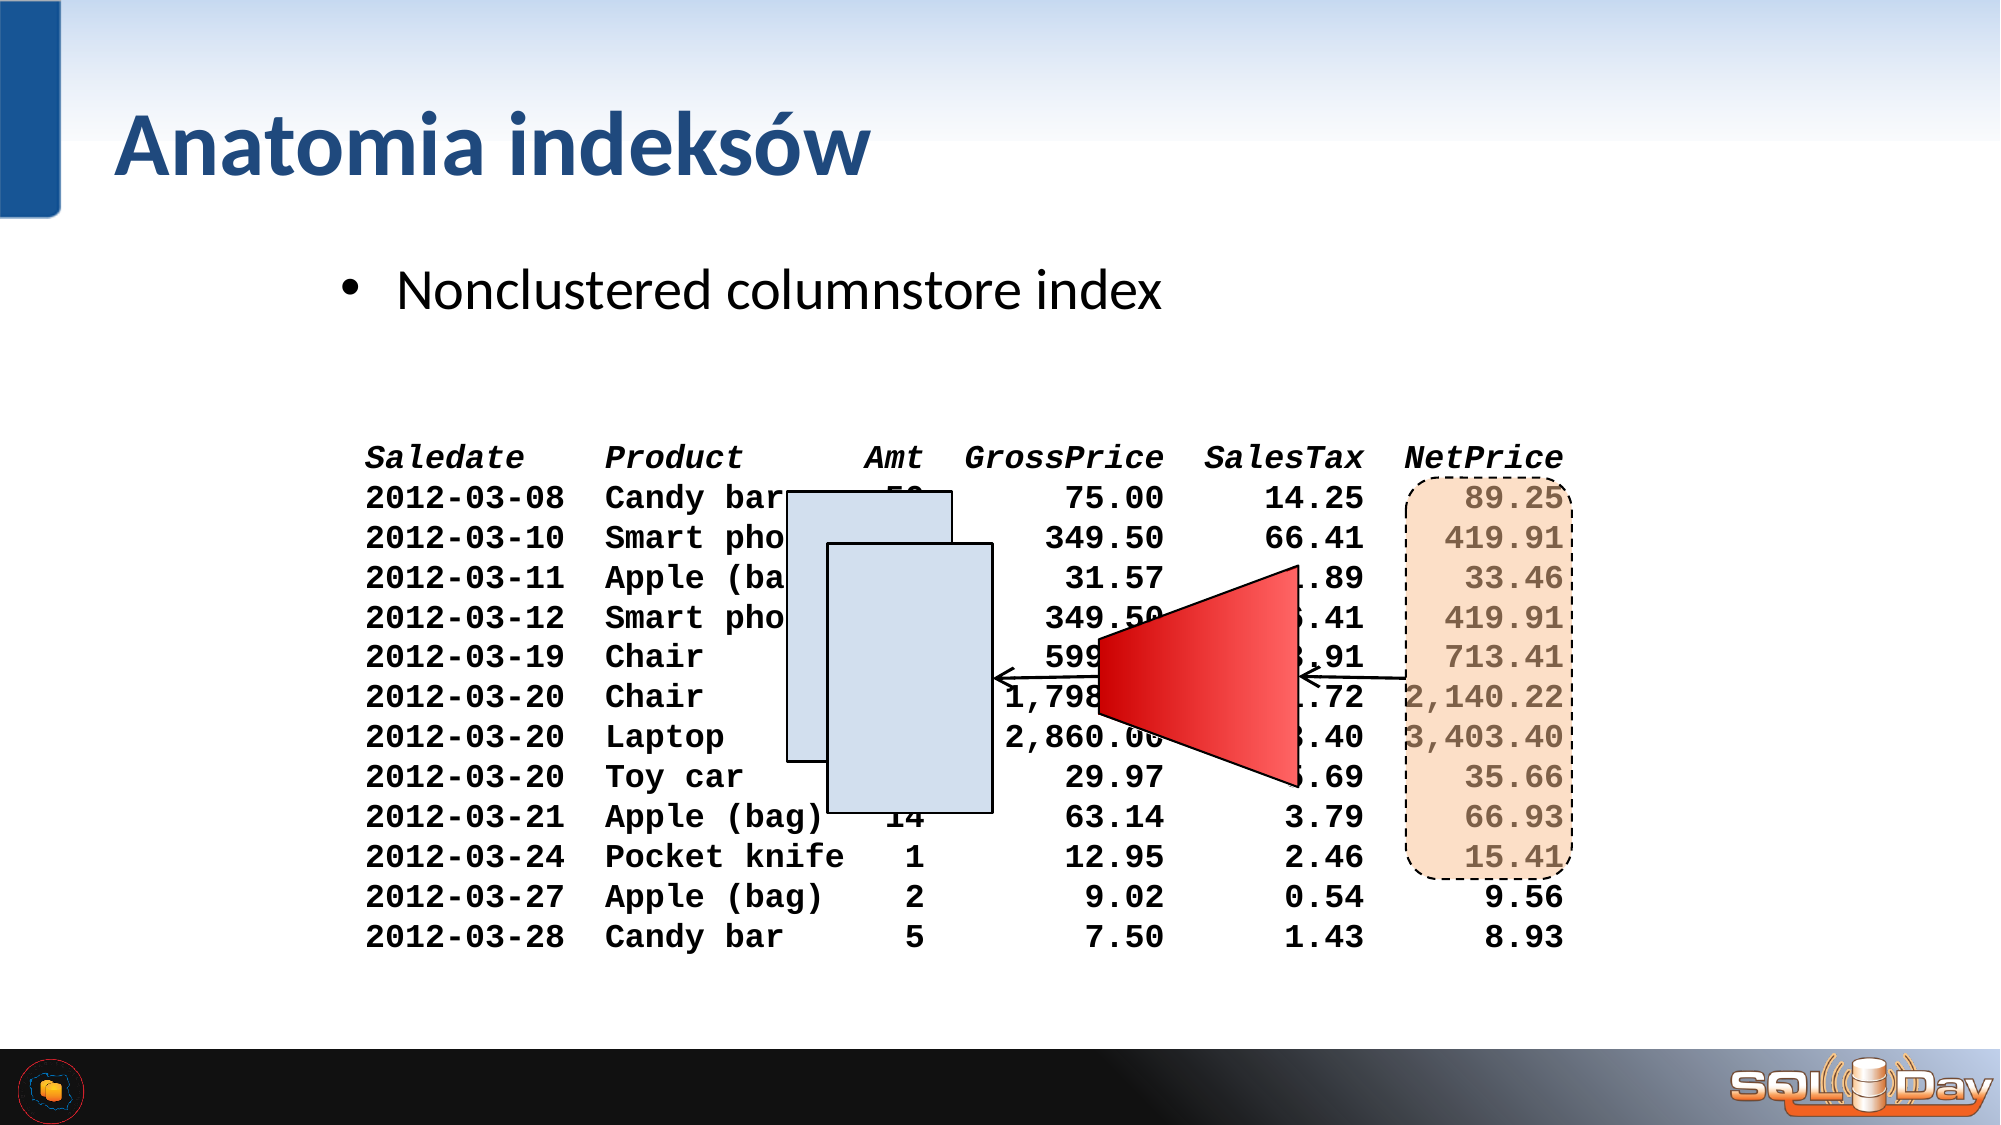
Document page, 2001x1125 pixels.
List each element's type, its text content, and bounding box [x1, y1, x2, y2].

text_box [786, 491, 953, 762]
picture [16, 1057, 85, 1125]
list Nonclustered columnstore index [325, 162, 1675, 1013]
picture [1730, 1053, 1994, 1117]
text_box Saledate Product Amt GrossPrice SalesTax NetPrice 2012-03-08 Candy bar 50 75.00 14.25 89.25 2012-03-10 Smart phone 1 349.50 66.41 419.91 2012-03-11 Apple (bag) 7 31.57 1.89 33.46 2012-03-12 Smart phone 1 349.50 66.41 419.91 2012-03-19 Chair 1 599.50 113.91 713.41 2012-03-20 Chair 3 1,798.50 341.72 2,140.22 2012-03-20 Laptop 2 2,860.00 543.40 3,403.40 2012-03-20 Toy car 3 29.97 5.69 35.66 2012-03-21 Apple (bag) 14 63.14 3.79 66.93 2012-03-24 Pocket knife 1 12.95 2.46 15.41 2012-03-27 Apple (bag) 2 9.02 0.54 9.56 2012-03-28 Candy bar 5 7.50 1.43 8.93 [350, 427, 1671, 962]
picture [0, 0, 62, 219]
title Anatomia indeksów [99, 45, 1900, 233]
text_box [1405, 477, 1572, 880]
text_box [1098, 565, 1299, 788]
text_box [827, 543, 993, 814]
